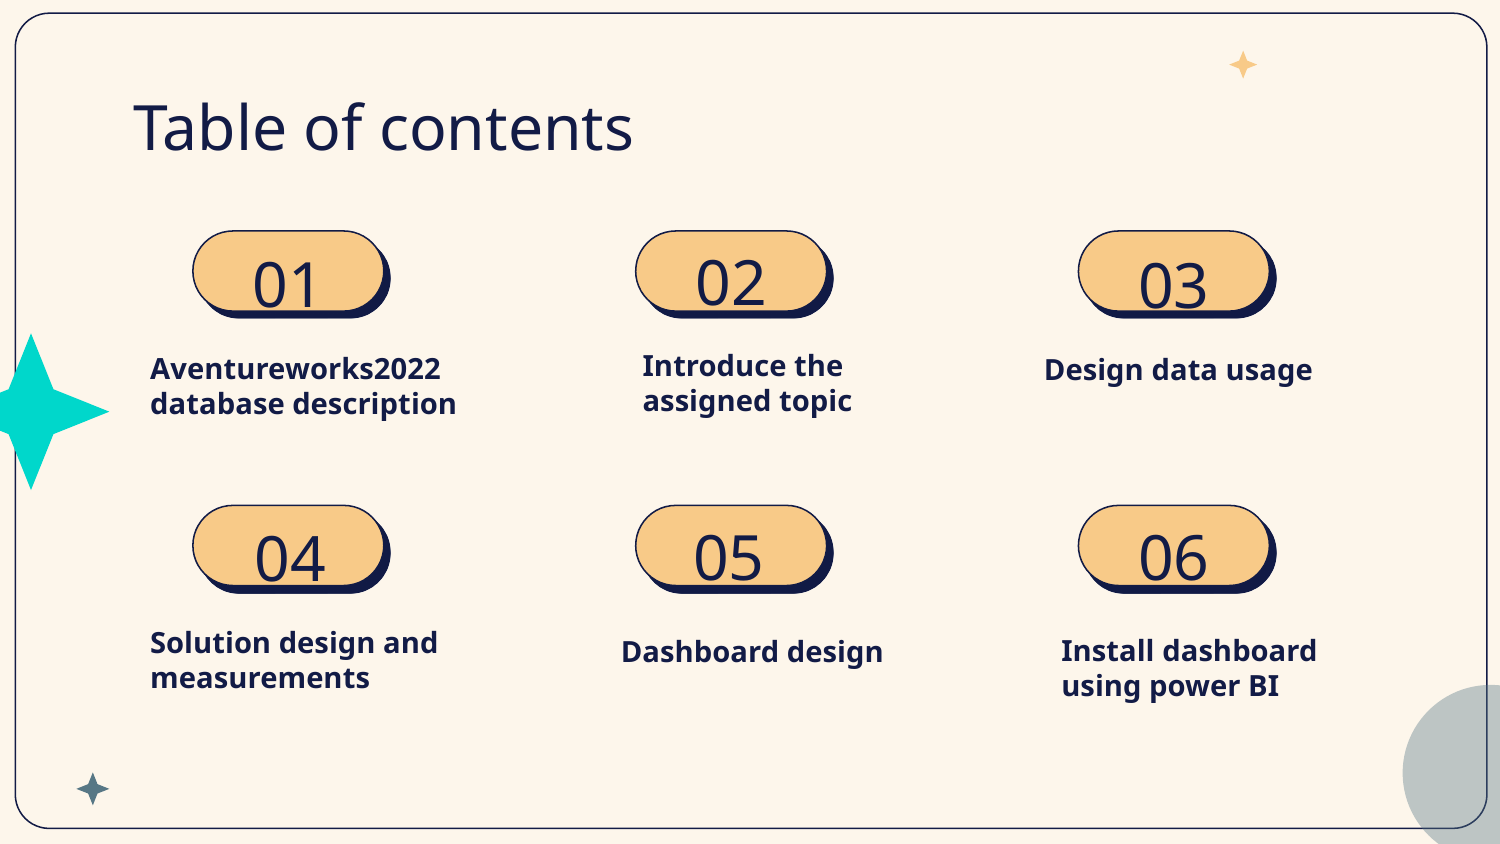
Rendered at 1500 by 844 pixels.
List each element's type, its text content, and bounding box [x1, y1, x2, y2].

title Table of contents [118, 72, 1382, 167]
title 01 [192, 261, 384, 335]
text_box [1080, 505, 1268, 534]
title 05 [633, 534, 825, 609]
text_box [637, 505, 827, 557]
text_box [194, 230, 383, 261]
subtitle Install dashboard using power BI [1046, 617, 1369, 697]
subtitle Introduce the assigned topic [627, 332, 876, 412]
text_box [637, 230, 825, 259]
title 02 [635, 259, 827, 332]
title 06 [1078, 534, 1270, 609]
title 04 [194, 535, 386, 609]
subtitle Design data usage [1028, 336, 1352, 396]
subtitle Dashboard design [605, 618, 929, 678]
text_box [1079, 230, 1269, 262]
text_box [194, 505, 383, 535]
subtitle Aventureworks2022 database description [135, 335, 499, 415]
title 03 [1078, 262, 1270, 336]
subtitle Solution design and measurements [135, 609, 456, 689]
